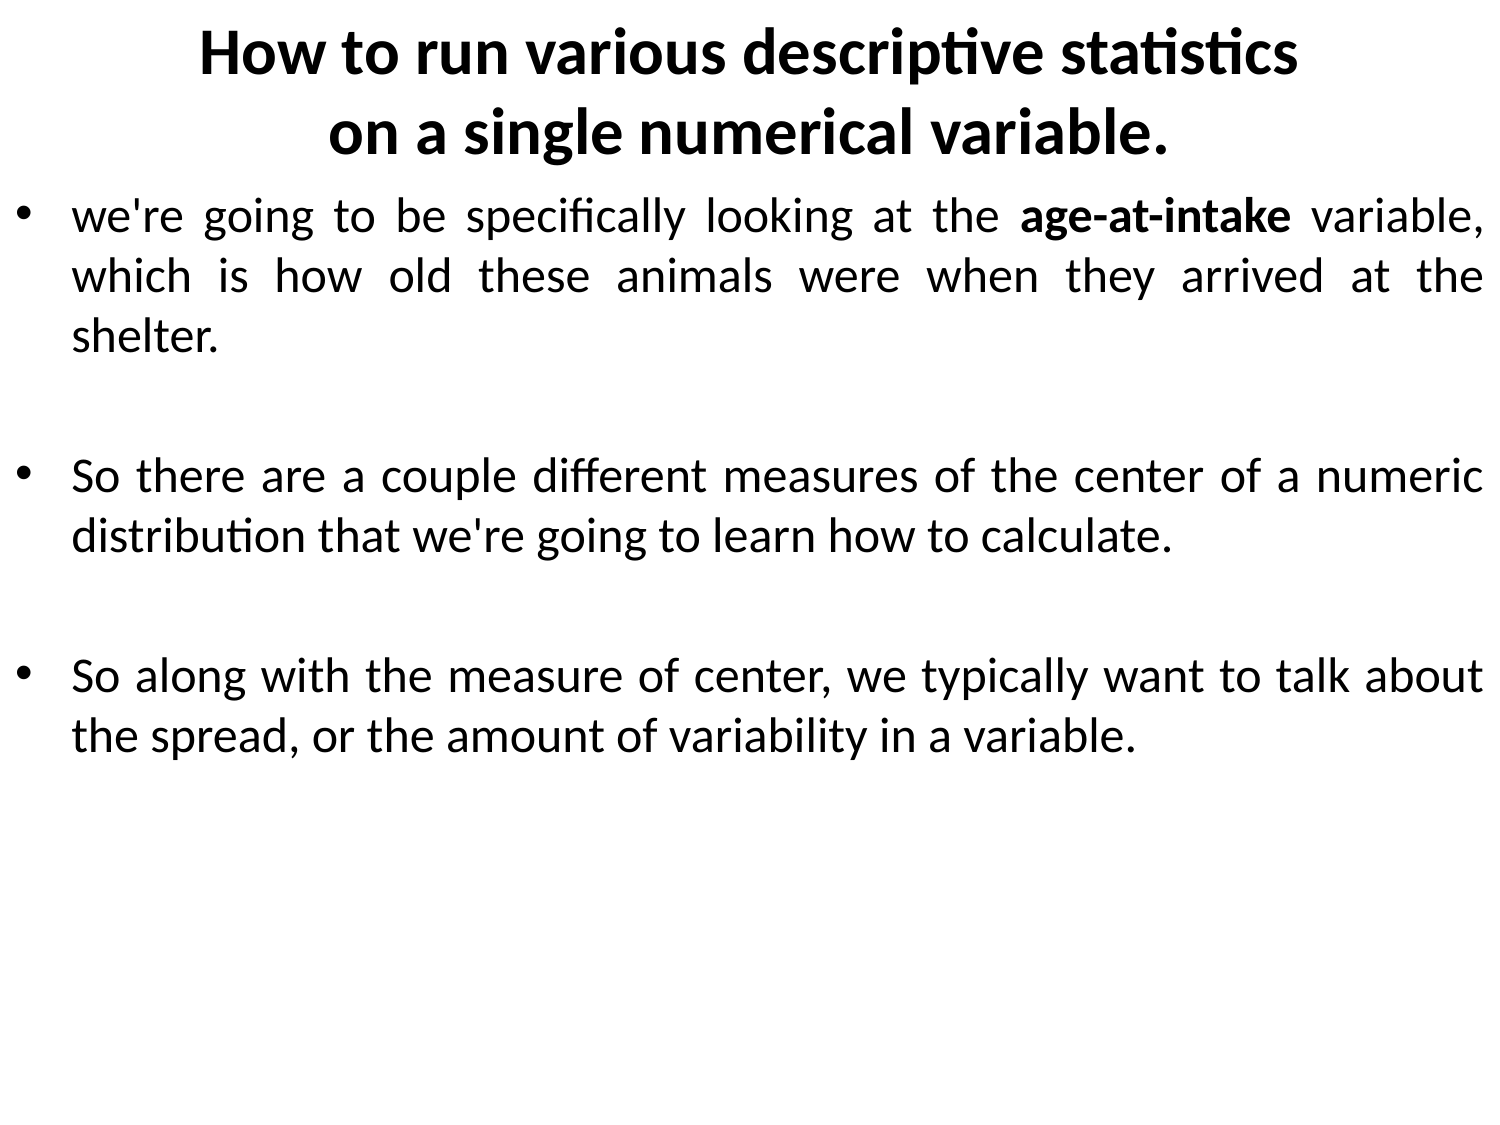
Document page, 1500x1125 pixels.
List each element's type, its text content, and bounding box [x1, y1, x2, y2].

list we're going to be specifically looking at the age-at-intake variable, which is how old these animals were when they arrived at the shelter. So there are a couple different measures of the center of a numeric distribution that we're going to learn how to calculate. So along with the measure of center, we typically want to talk about the spread, or the amount of variability in a variable. [0, 174, 1500, 1125]
title How to run various descriptive statistics on a single numerical variable. [75, 0, 1425, 174]
